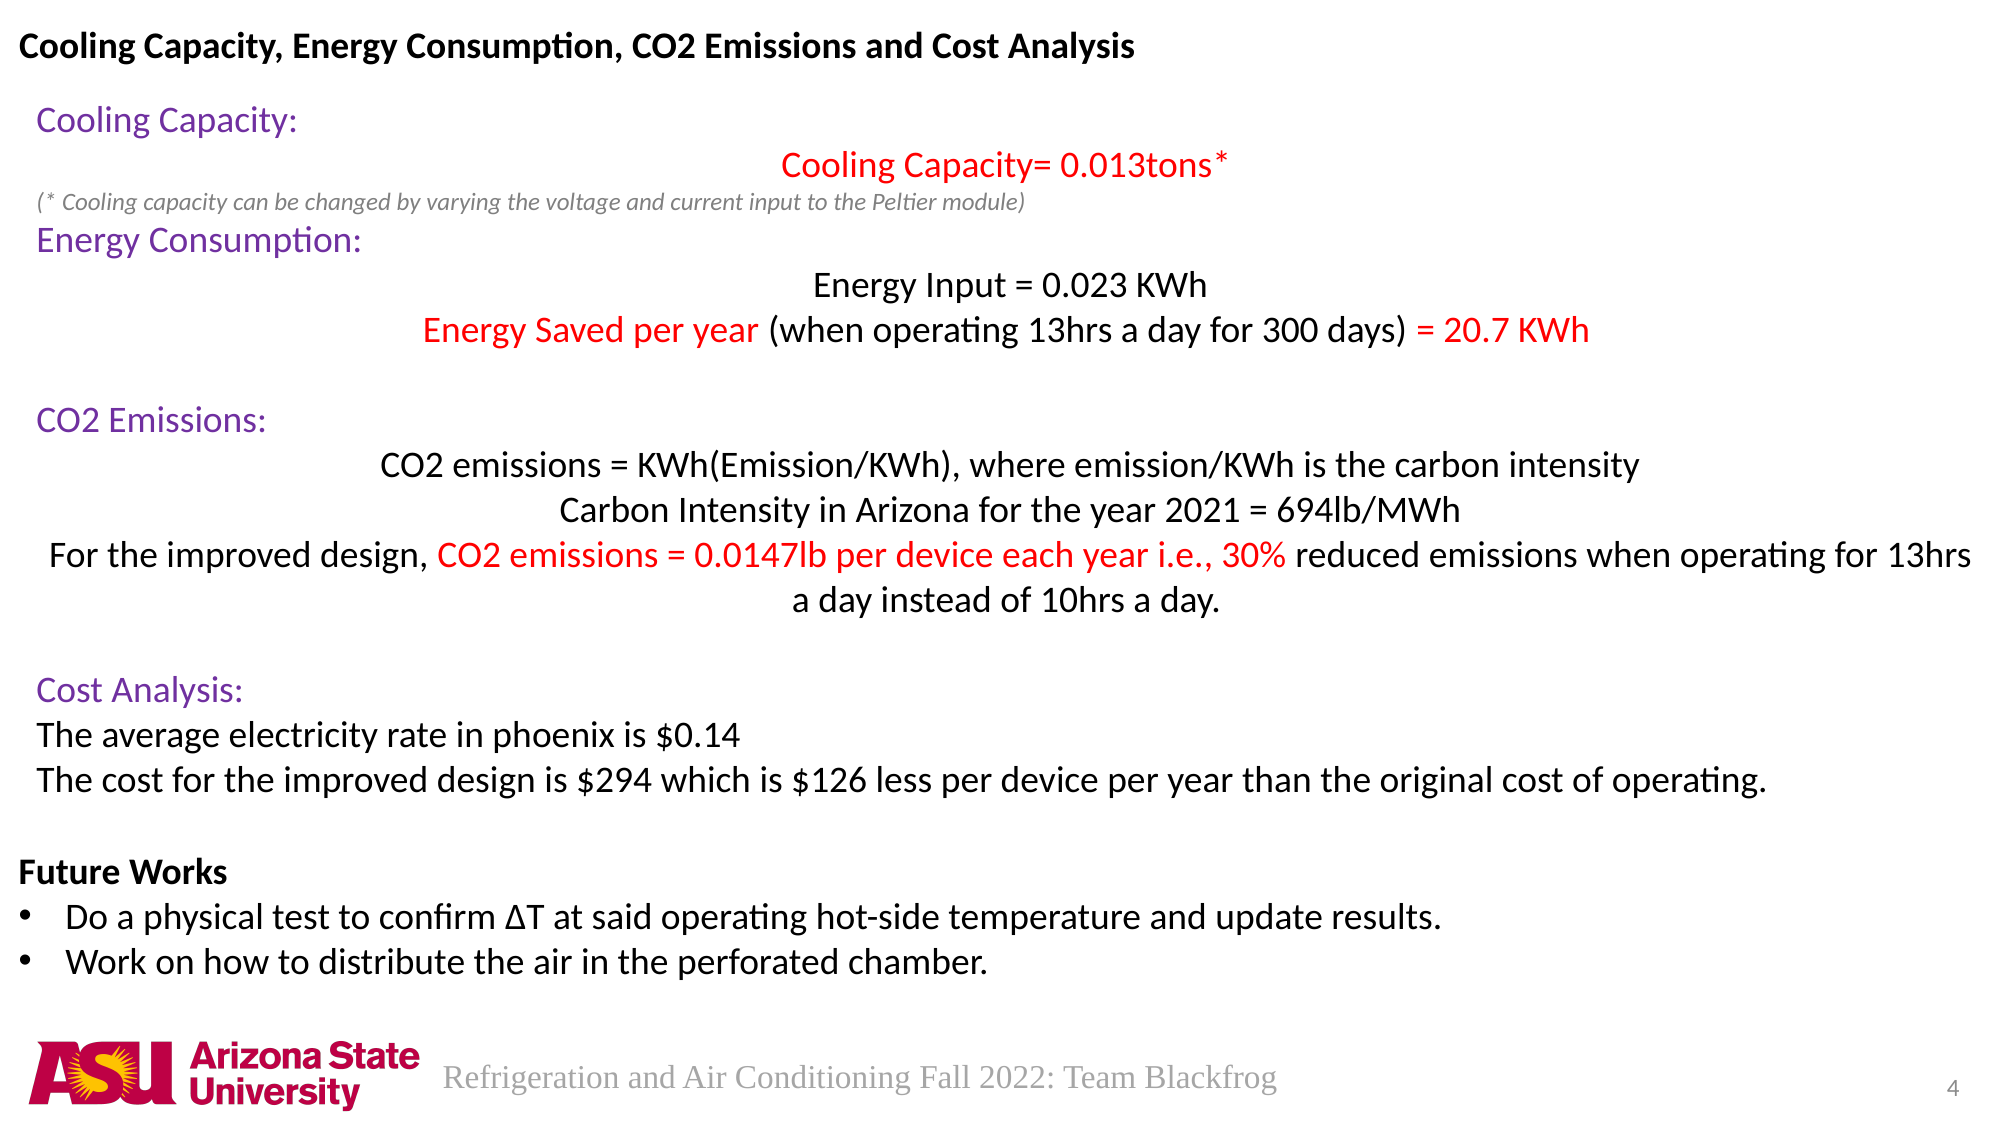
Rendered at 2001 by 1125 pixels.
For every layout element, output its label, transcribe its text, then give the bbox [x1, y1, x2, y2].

text_box Cooling Capacity: Cooling Capacity= 0.013tons* (* Cooling capacity can be changed by varying the voltage and current input to the Peltier module) Energy Consumption: Energy Input = 0.023 KWh Energy Saved per year (when operating 13hrs a day for 300 days) = 20.7 KWh CO2 Emissions: CO2 emissions = KWh(Emission/KWh), where emission/KWh is the carbon intensity Carbon Intensity in Arizona for the year 2021 = 694lb/MWh For the improved design, CO2 emissions = 0.0147lb per device each year i.e., 30% reduced emissions when operating for 13hrs a day instead of 10hrs a day. Cost Analysis: The average electricity rate in phoenix is $0.14 The cost for the improved design is $294 which is $126 less per device per year than the original cost of operating. [21, 88, 2000, 853]
text_box Cooling Capacity, Energy Consumption, CO2 Emissions and Cost Analysis [4, 13, 1152, 73]
text_box Future Works Do a physical test to confirm ΔT at said operating hot-side temperature and update results. Work on how to distribute the air in the perforated chamber. [3, 839, 1459, 1035]
picture [25, 1035, 423, 1125]
slide_number 4 [1524, 1056, 1975, 1117]
